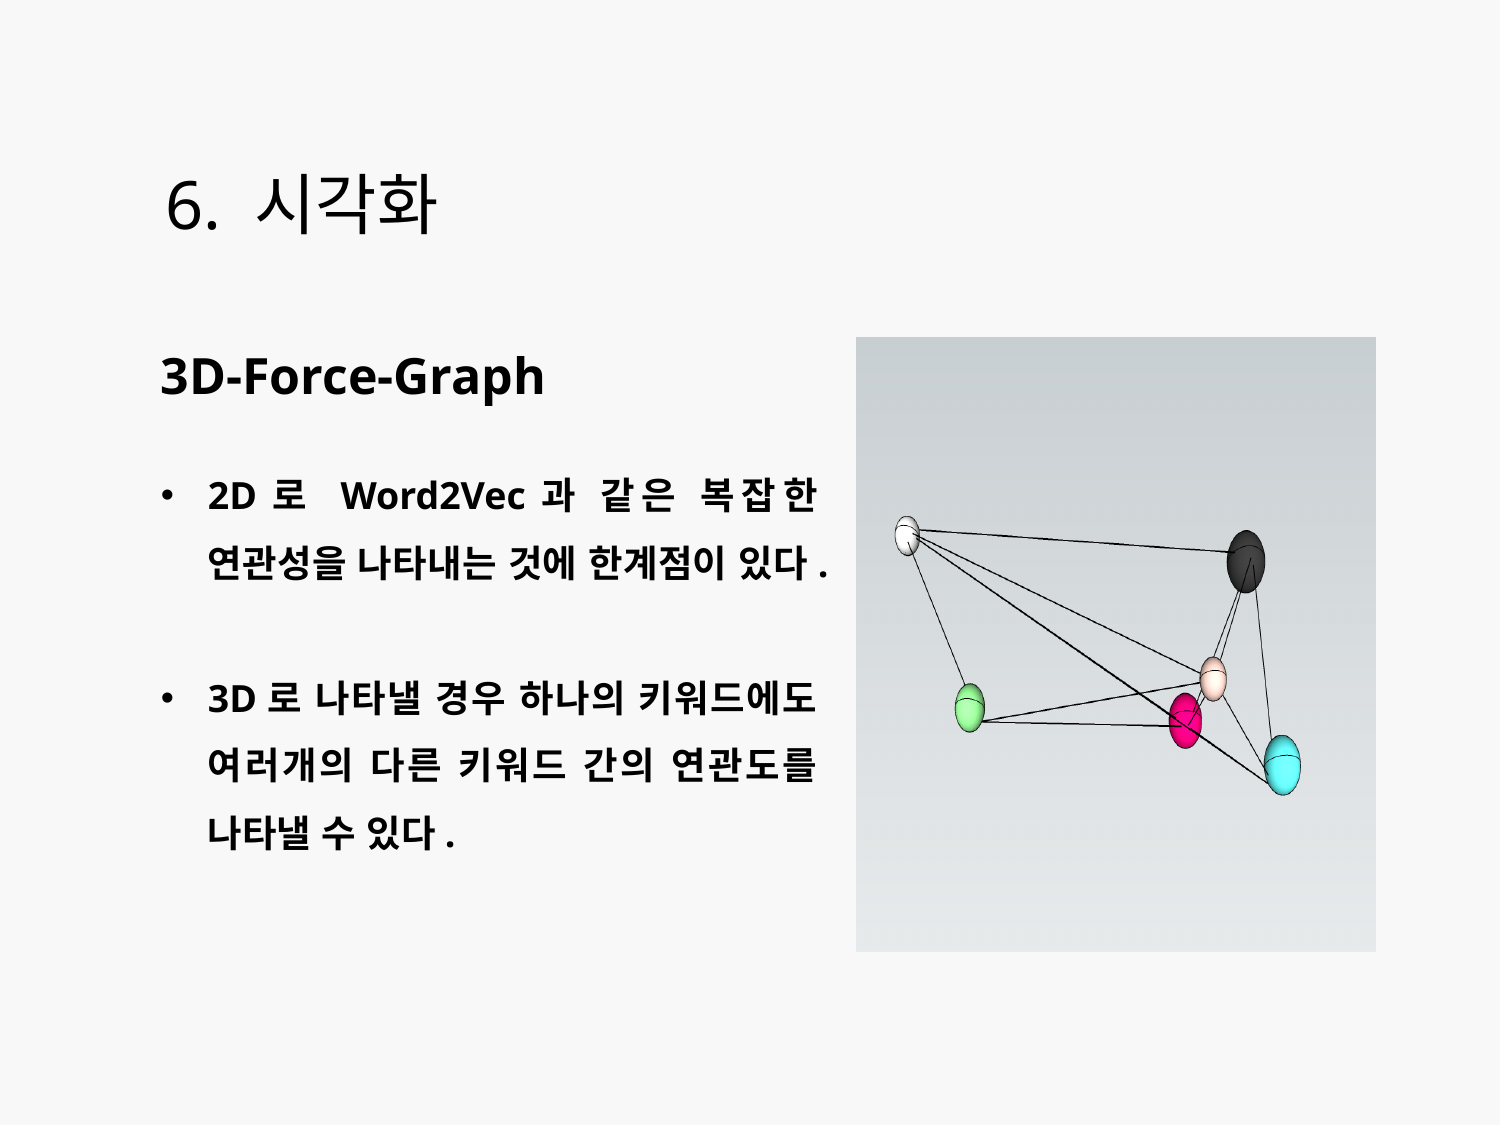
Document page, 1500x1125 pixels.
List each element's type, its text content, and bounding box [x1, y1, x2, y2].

picture [856, 337, 1377, 952]
text_box 3D-Force-Graph 2D로 Word2Vec과 같은 복잡한 연관성을 나타내는 것에 한계점이 있다. 3D로 나타낼 경우 하나의 키워드에도 여러개의 다른 키워드 간의 연관도를 나타낼 수 있다. [146, 337, 833, 863]
text_box 6. 시각화 [149, 131, 1500, 285]
